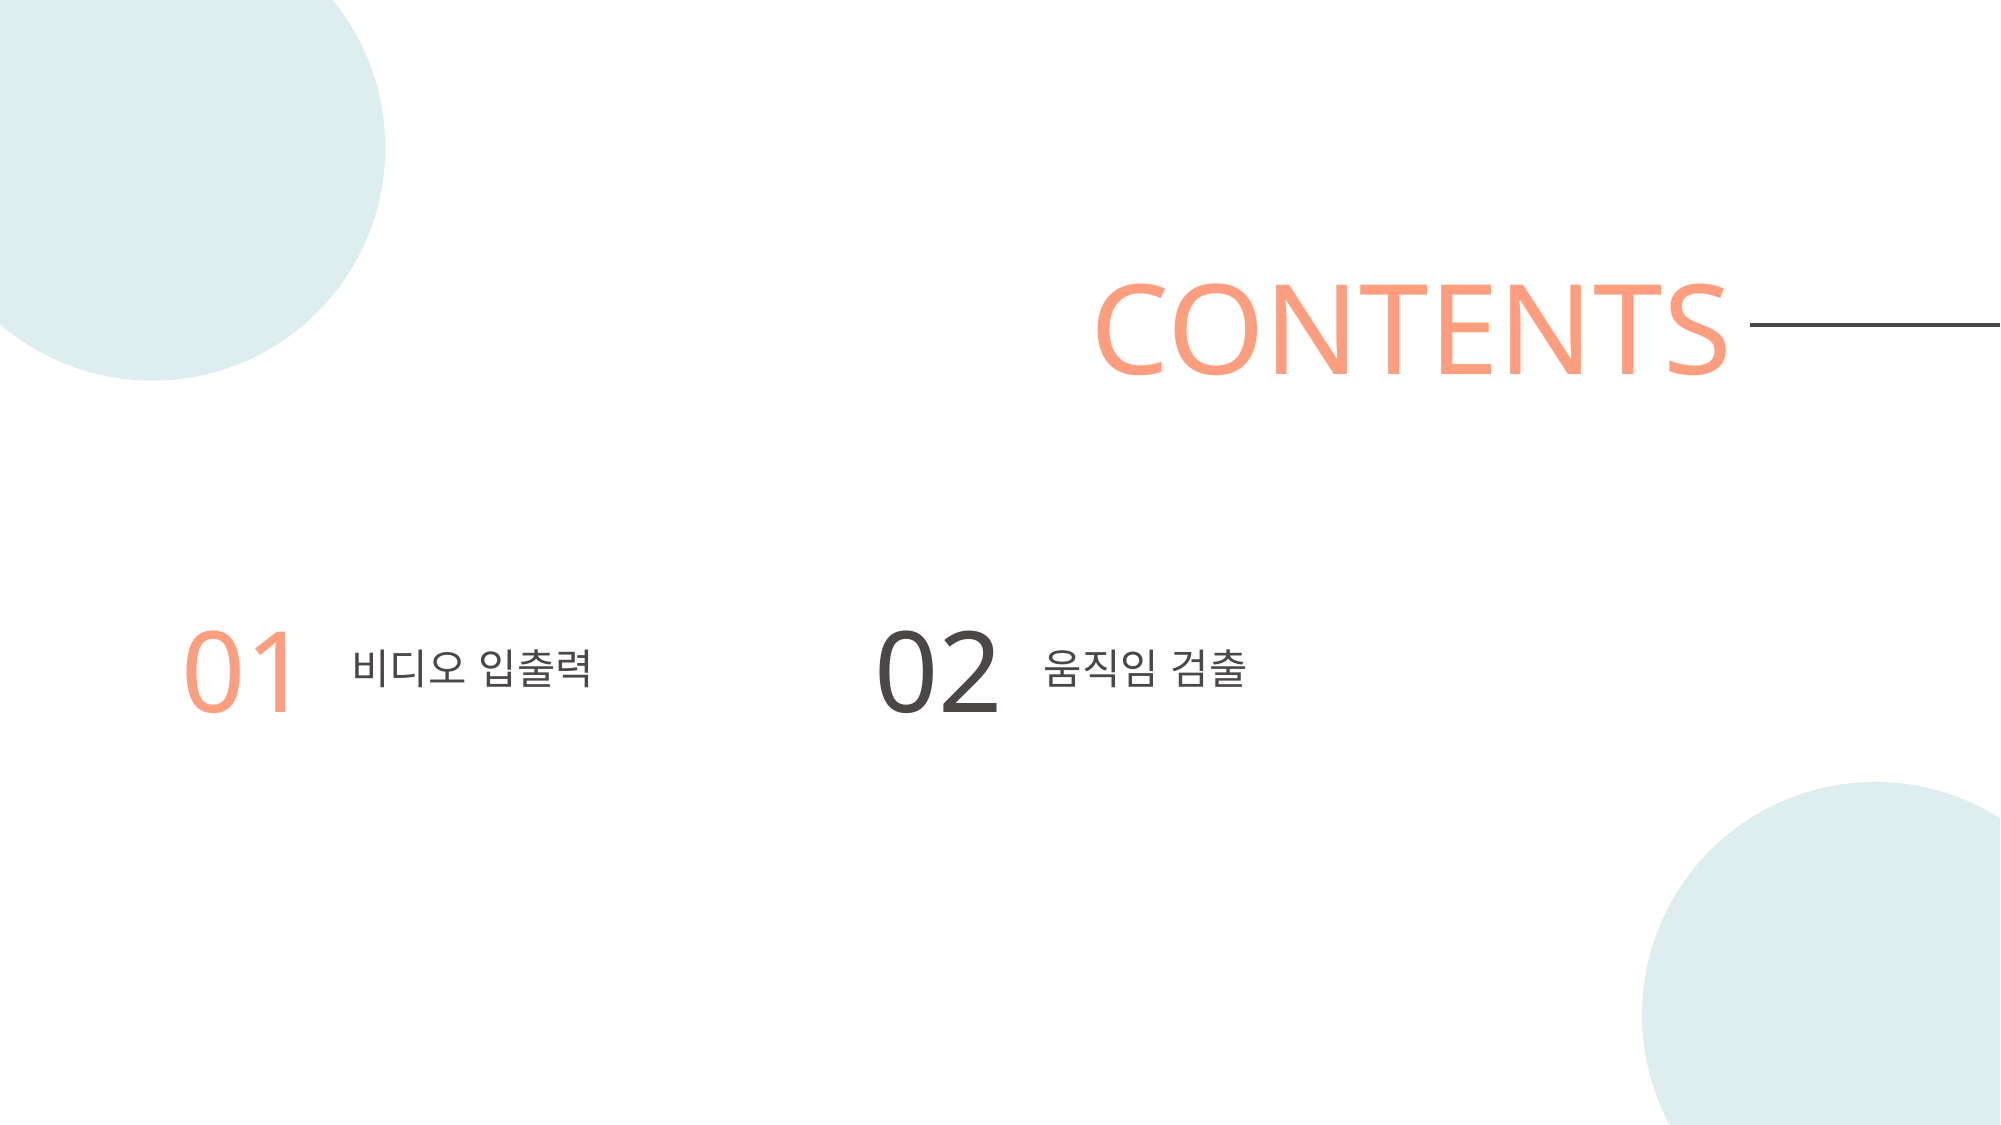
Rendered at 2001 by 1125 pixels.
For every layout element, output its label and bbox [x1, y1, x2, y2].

text_box [166, 593, 622, 745]
text_box [0, 0, 2000, 1125]
text_box [859, 592, 1274, 748]
